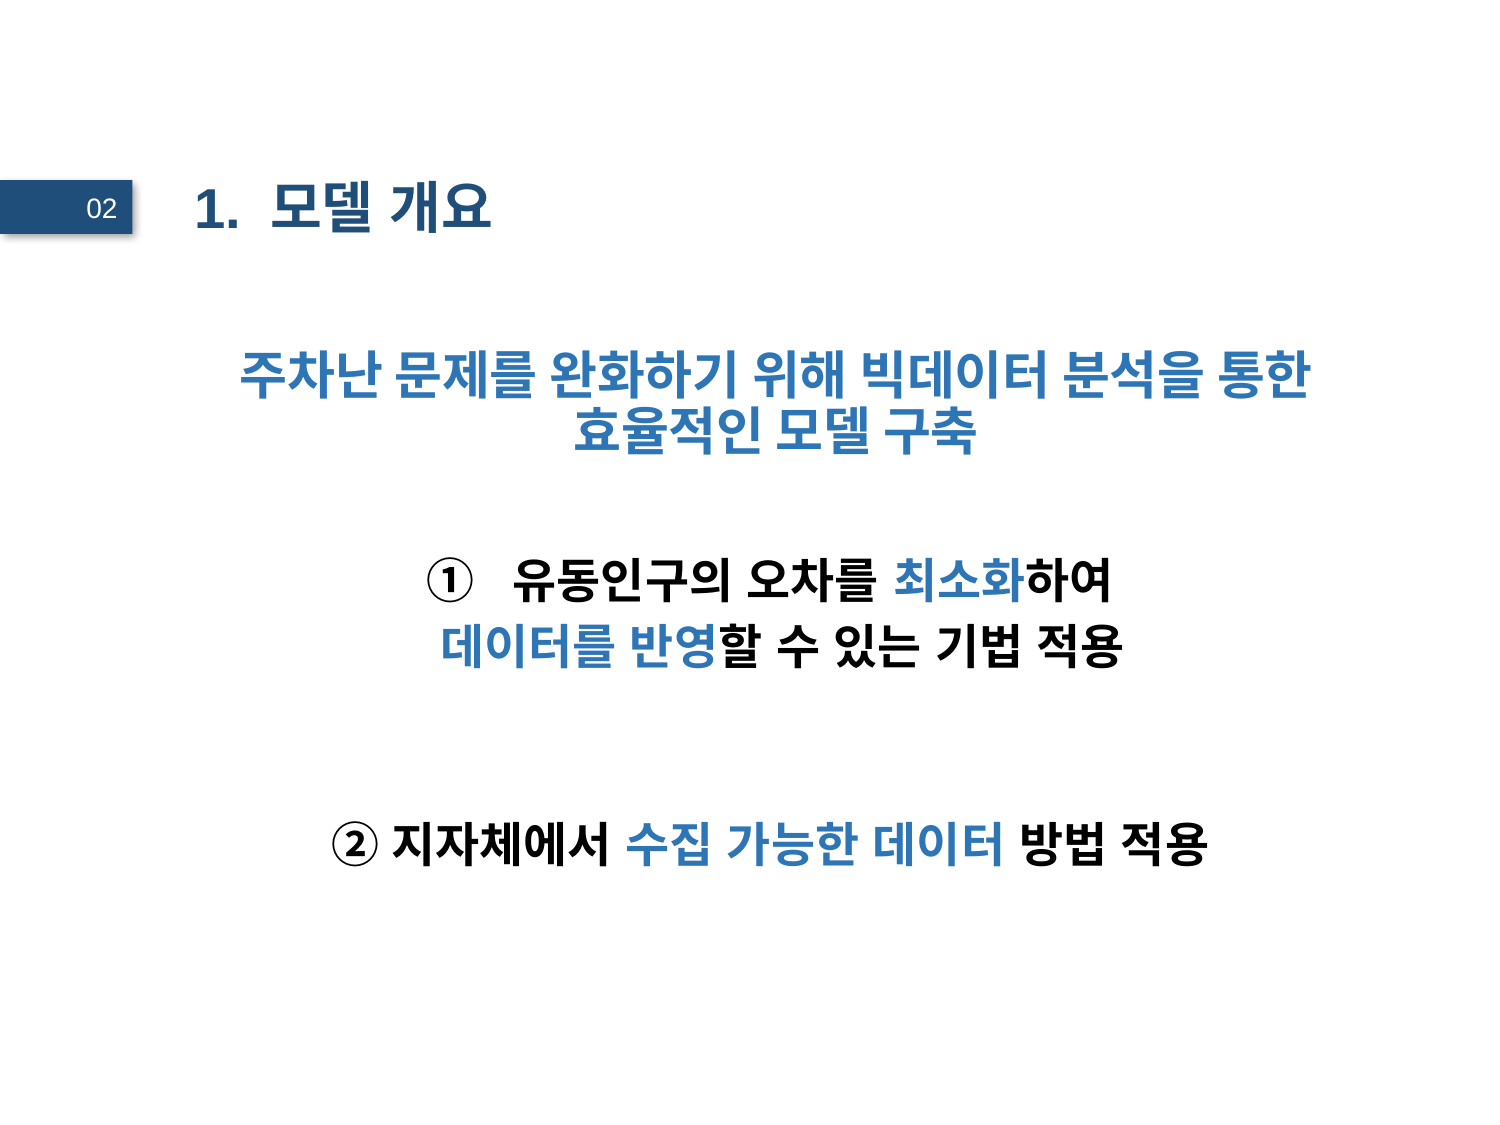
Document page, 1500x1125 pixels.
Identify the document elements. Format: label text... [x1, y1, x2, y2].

text_box ① 유동인구의 오차를 최소화하여 데이터를 반영할 수 있는 기법 적용 ②지자체에서 수집 가능한 데이터 방법 적용 [146, 526, 1395, 1057]
title 1. 모델 개요 [179, 160, 1362, 261]
text_box 02 [0, 180, 133, 234]
list 주차난 문제를 완화하기 위해 빅데이터 분석을 통한 효율적인 모델 구축 [91, 341, 1386, 527]
